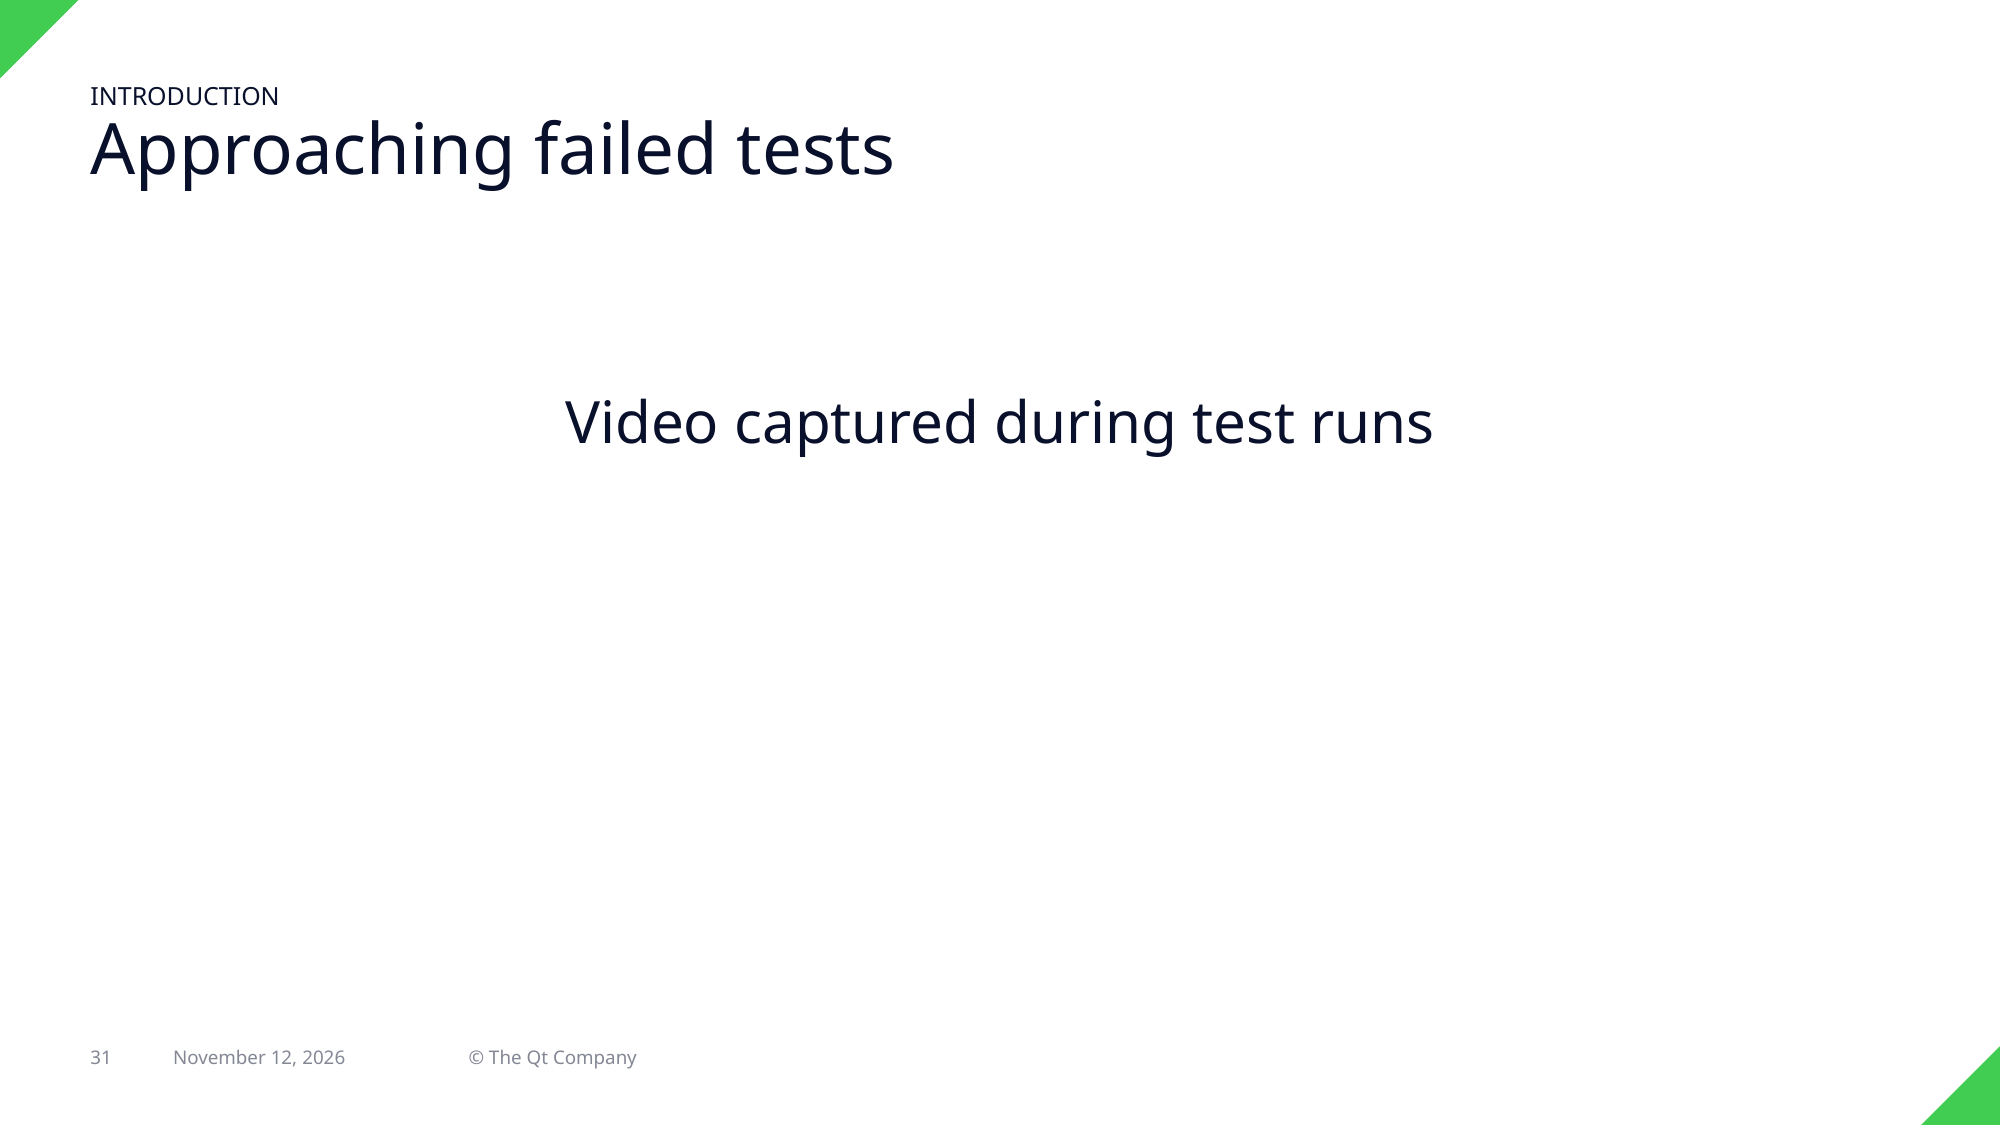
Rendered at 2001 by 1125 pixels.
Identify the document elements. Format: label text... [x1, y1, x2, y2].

title Approaching failed tests [90, 114, 1910, 268]
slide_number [174, 1046, 468, 1071]
list Introduction [90, 78, 1910, 114]
list Video captured during test runs [90, 302, 1910, 1012]
footer © The Qt Company [468, 1046, 1910, 1071]
slide_number 31 [90, 1046, 174, 1071]
